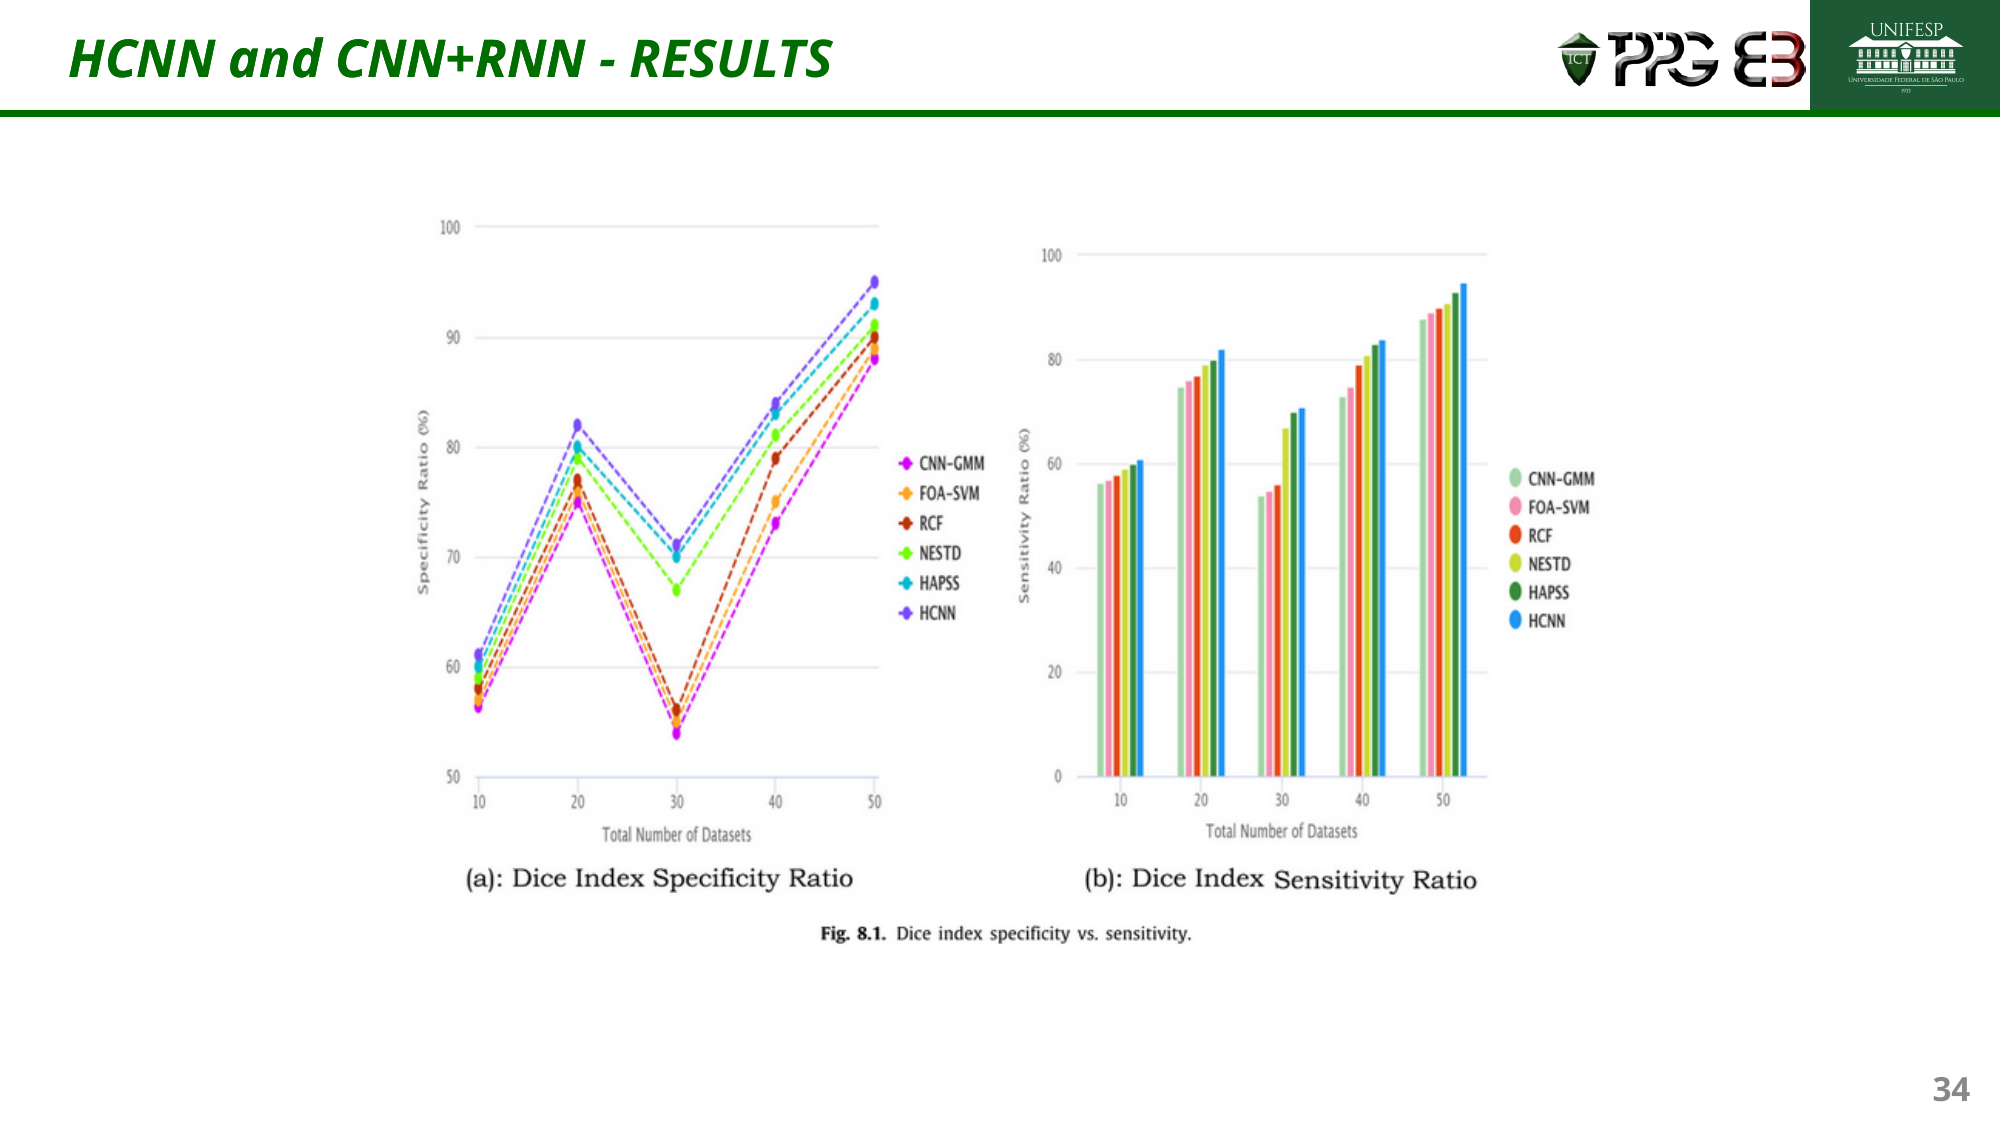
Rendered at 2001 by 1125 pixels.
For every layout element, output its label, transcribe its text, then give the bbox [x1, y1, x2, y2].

picture [1809, 0, 2000, 113]
picture [356, 193, 1644, 965]
picture [1554, 27, 1808, 90]
text_box HCNN and CNN+RNN - RESULTS [53, 18, 1548, 96]
slide_number ‹#› [1544, 1060, 1995, 1121]
